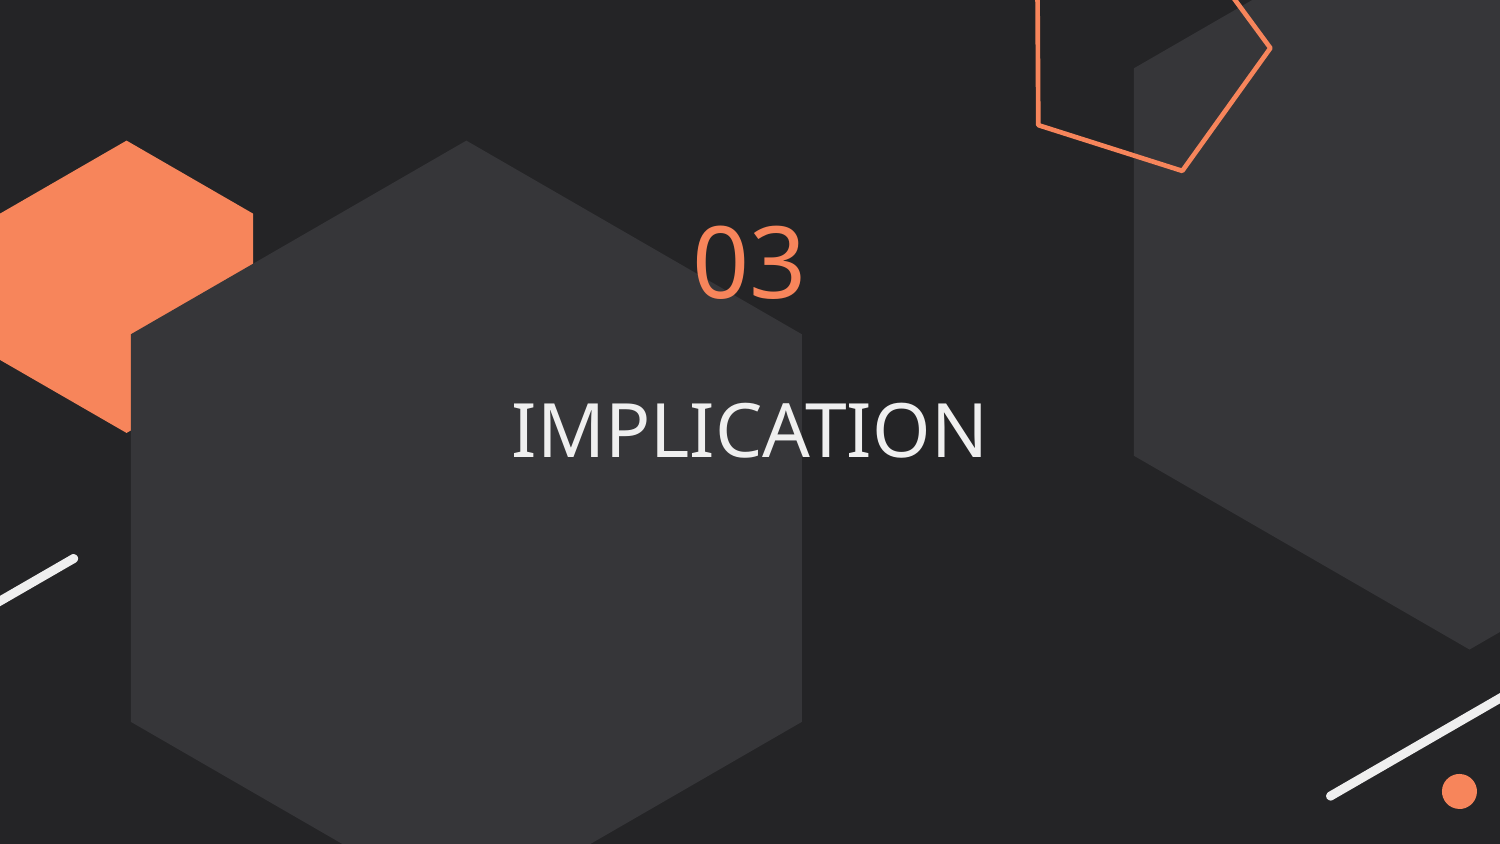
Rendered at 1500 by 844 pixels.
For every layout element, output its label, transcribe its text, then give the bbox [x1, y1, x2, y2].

title 03 [392, 183, 1107, 322]
title IMPLICATION [392, 367, 1107, 472]
